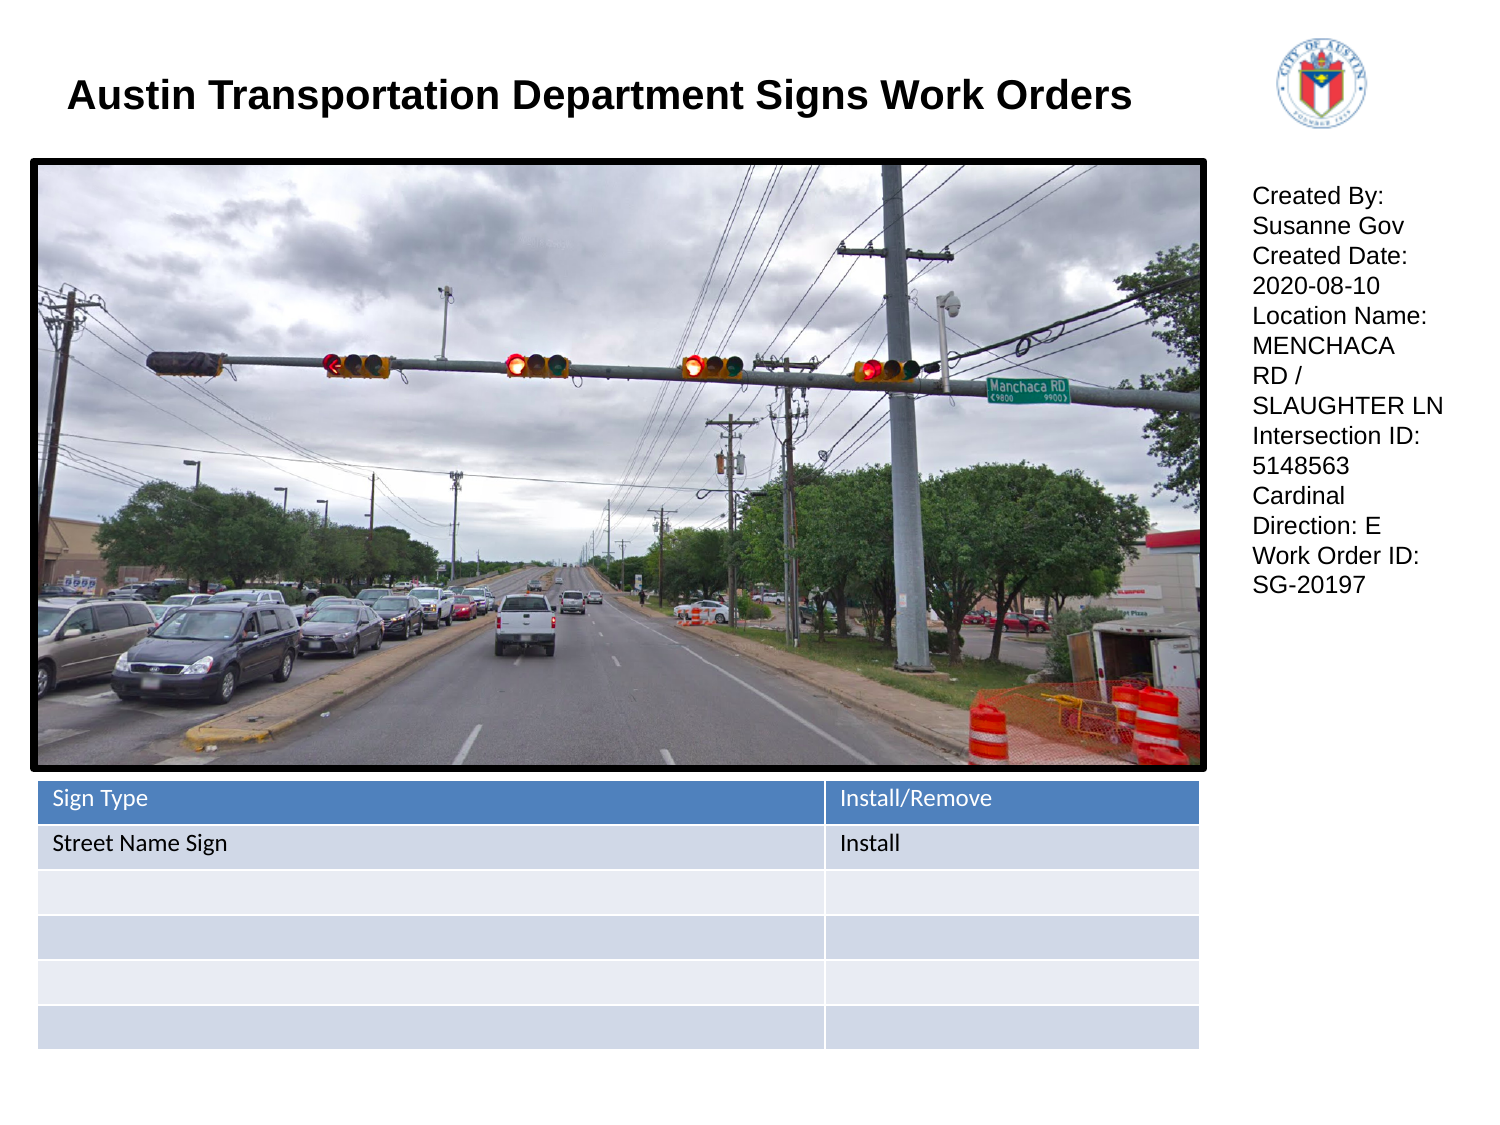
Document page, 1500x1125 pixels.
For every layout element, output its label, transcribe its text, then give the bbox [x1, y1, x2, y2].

picture [37, 164, 1201, 766]
table_cell [38, 961, 824, 1004]
table_cell [826, 1006, 1199, 1049]
table_cell Street Name Sign [38, 826, 824, 869]
table_cell [38, 871, 824, 914]
table_cell [38, 916, 824, 959]
table_cell [826, 871, 1199, 914]
text_box Created By: Susanne Gov Created Date: 2020-08-10 Location Name: MENCHACA RD / SLAUGHTER LN Intersection ID: 5148563 Cardinal Direction: E Work Order ID: SG-20197 [1237, 172, 1463, 607]
text_box Austin Transportation Department Signs Work Orders [51, 60, 1149, 125]
table_header Install/Remove [826, 781, 1199, 824]
table_cell [826, 916, 1199, 959]
table_cell [38, 1006, 824, 1049]
table_cell Install [826, 826, 1199, 869]
table_cell [826, 961, 1199, 1004]
picture [1274, 37, 1369, 132]
table_header Sign Type [38, 781, 824, 824]
